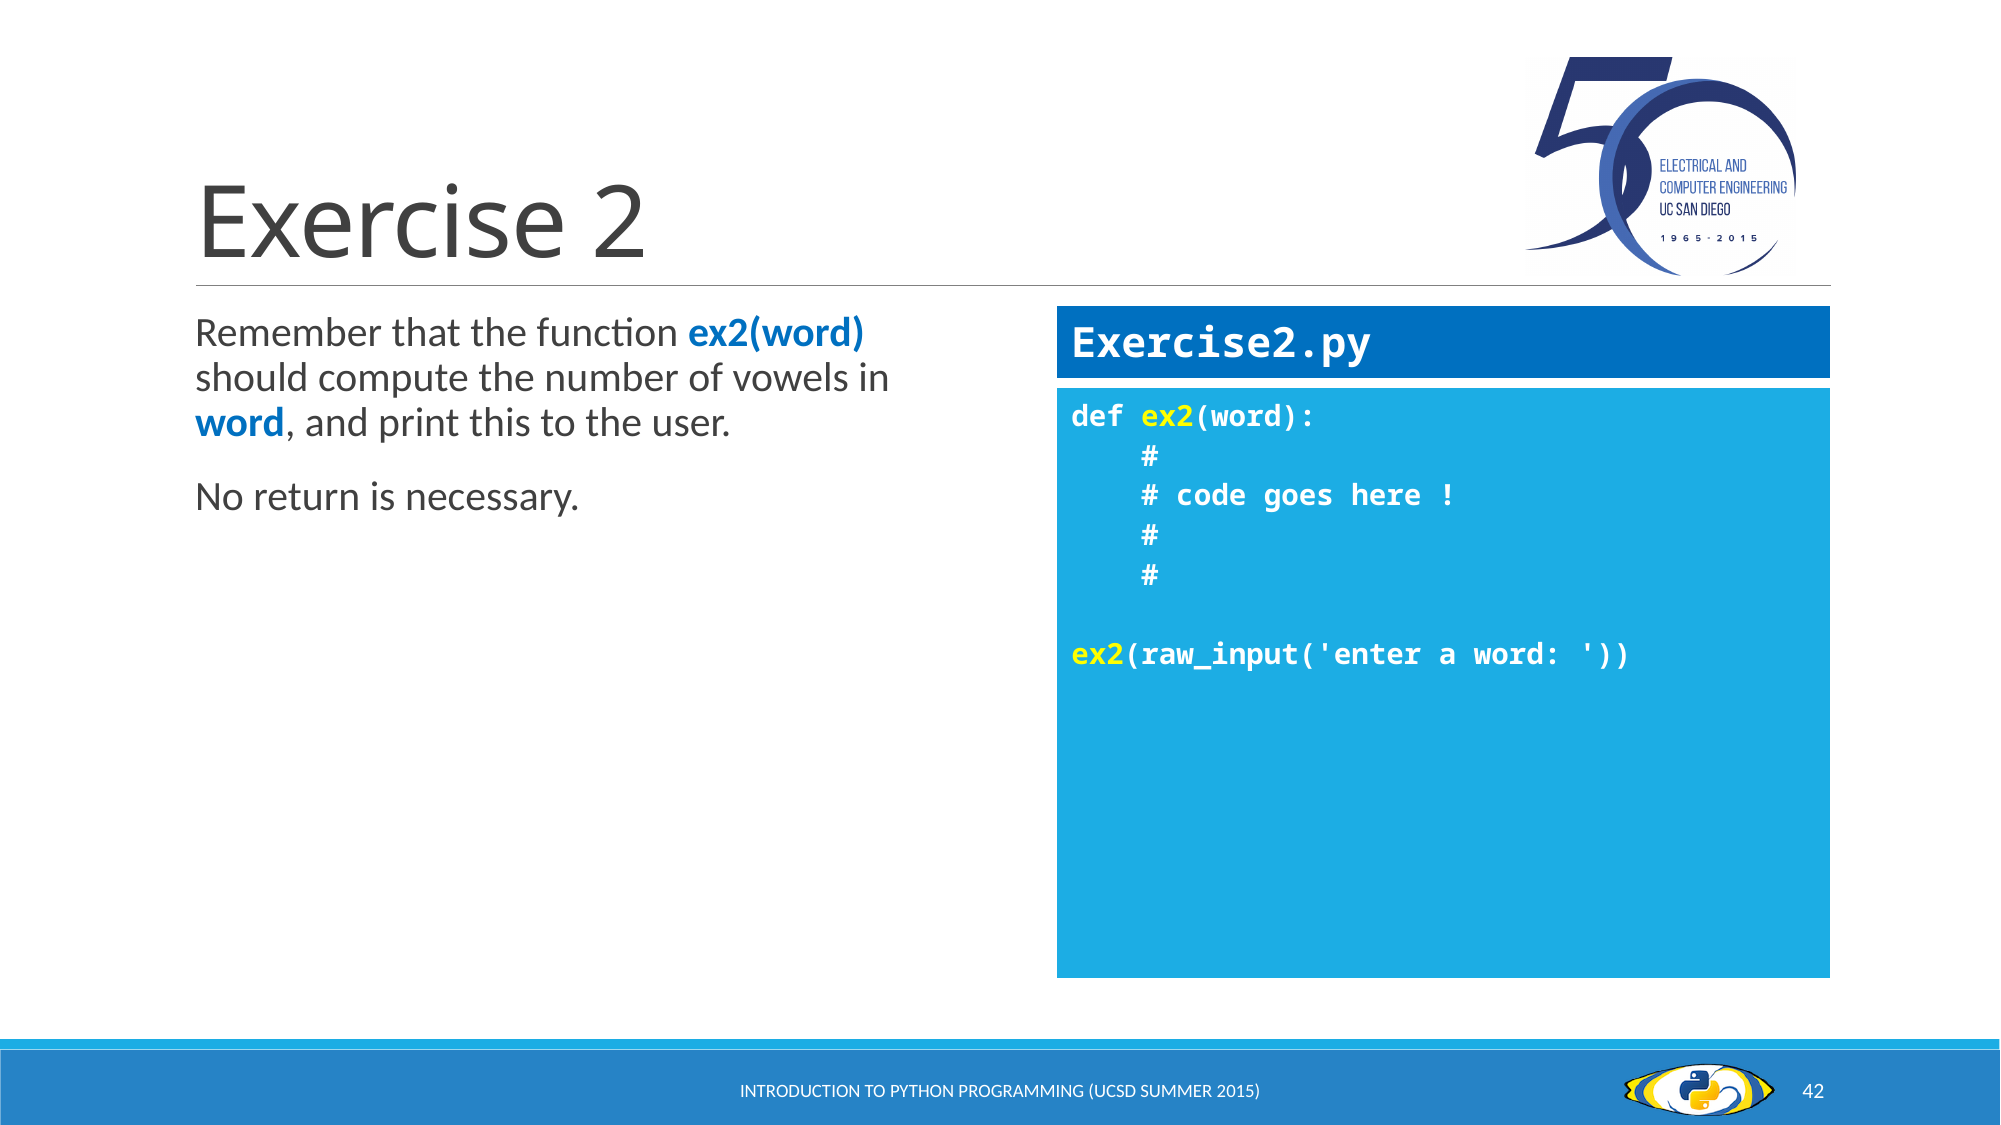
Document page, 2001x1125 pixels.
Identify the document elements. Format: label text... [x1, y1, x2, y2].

table_header Exercise2.py [1057, 306, 1830, 378]
slide_number 42 [1624, 1059, 1840, 1120]
table_header def ex2(word): # # code goes here ! # # ex2(raw_input('enter a word: ')) [1057, 388, 1830, 978]
list Remember that the function ex2(word) should compute the number of vowels in word, and print this to the user. No return is necessary. [180, 302, 944, 963]
title Exercise 2 [180, 47, 1830, 285]
footer Introduction to Python Programming (UCSD Summer 2015) [604, 1059, 1396, 1120]
